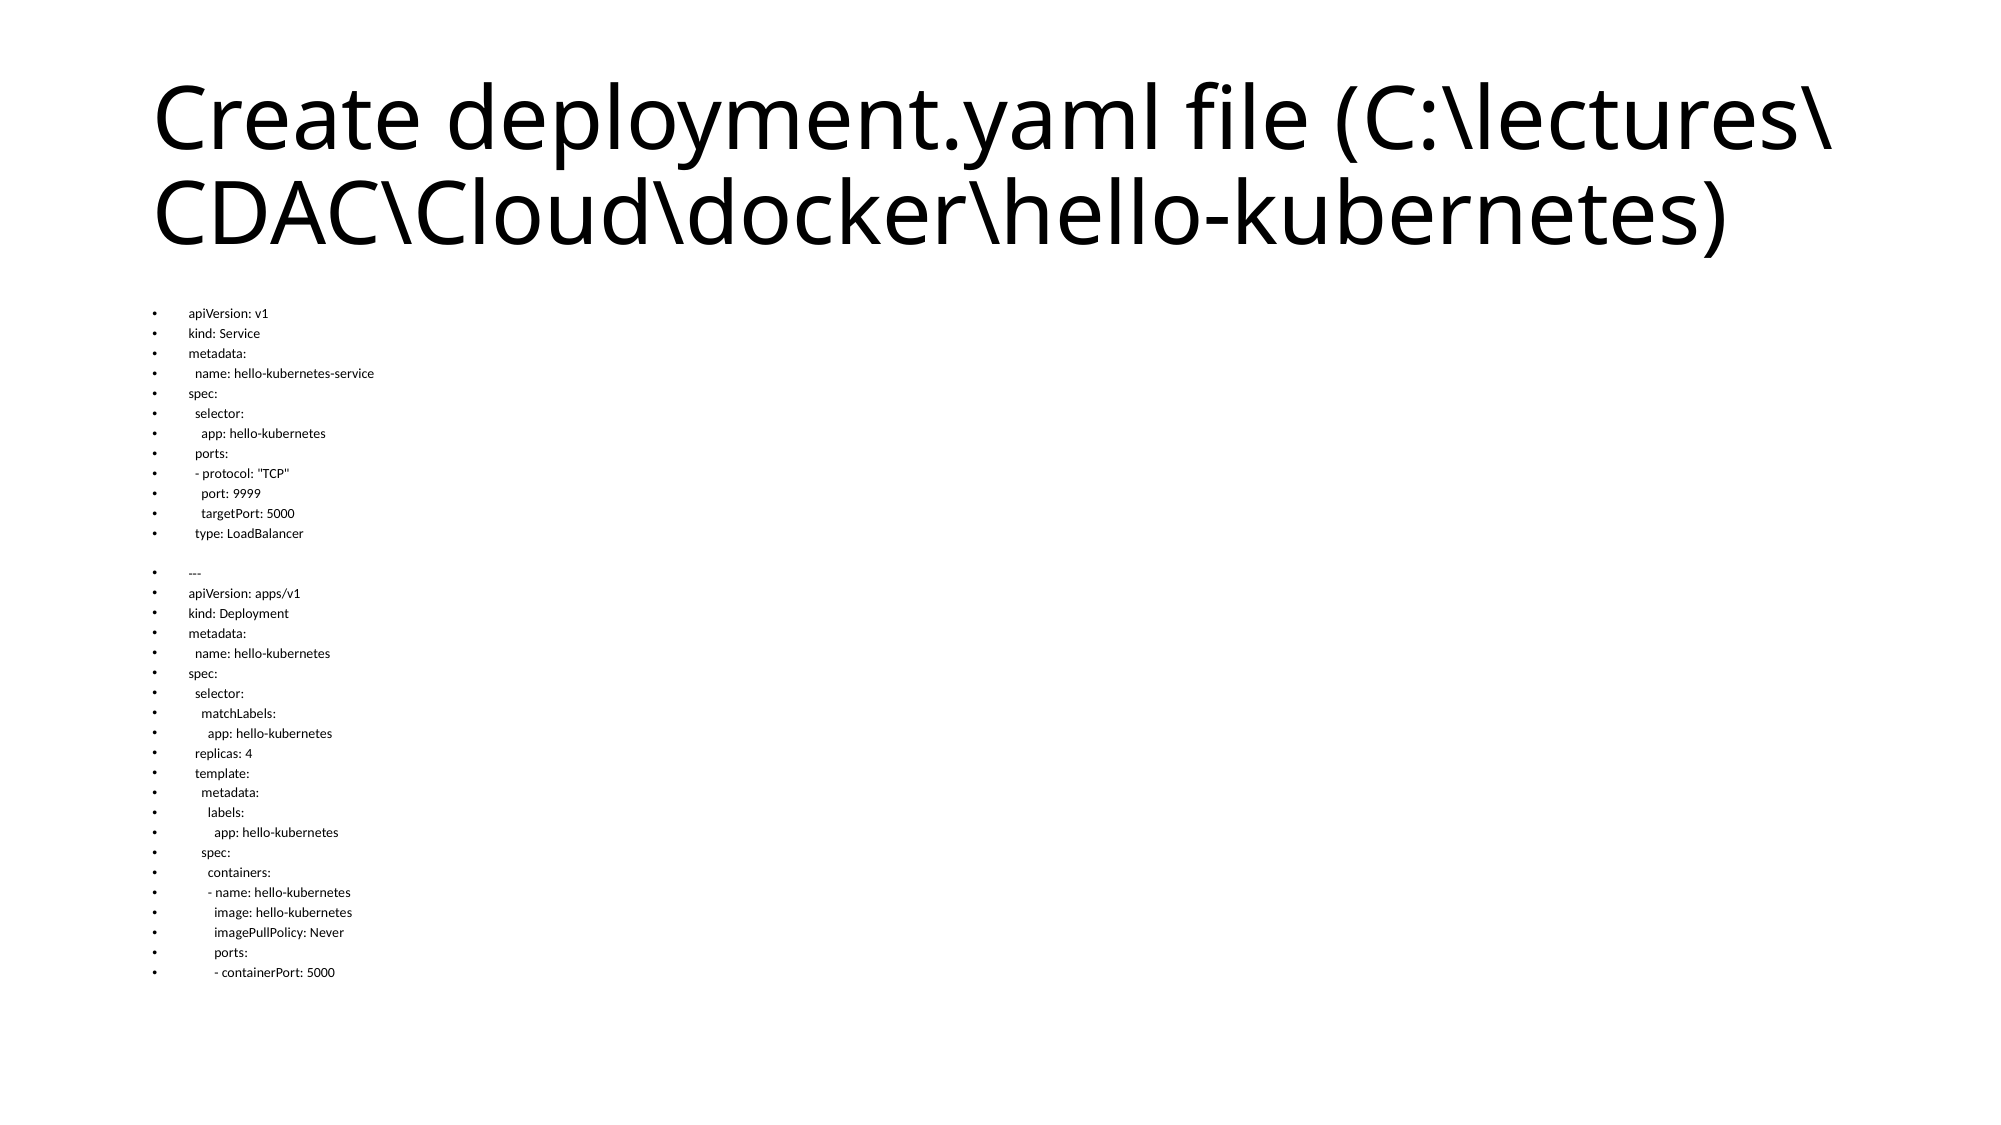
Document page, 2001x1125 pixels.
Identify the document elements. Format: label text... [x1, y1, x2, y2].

list apiVersion: v1 kind: Service metadata: name: hello-kubernetes-service spec: selector: app: hello-kubernetes ports: - protocol: "TCP" port: 9999 targetPort: 5000 type: LoadBalancer --- apiVersion: apps/v1 kind: Deployment metadata: name: hello-kubernetes spec: selector: matchLabels: app: hello-kubernetes replicas: 4 template: metadata: labels: app: hello-kubernetes spec: containers: - name: hello-kubernetes image: hello-kubernetes imagePullPolicy: Never ports: - containerPort: 5000 [137, 299, 1863, 1014]
title Create deployment.yaml file (C:\lectures\CDAC\Cloud\docker\hello-kubernetes) [137, 59, 1863, 278]
